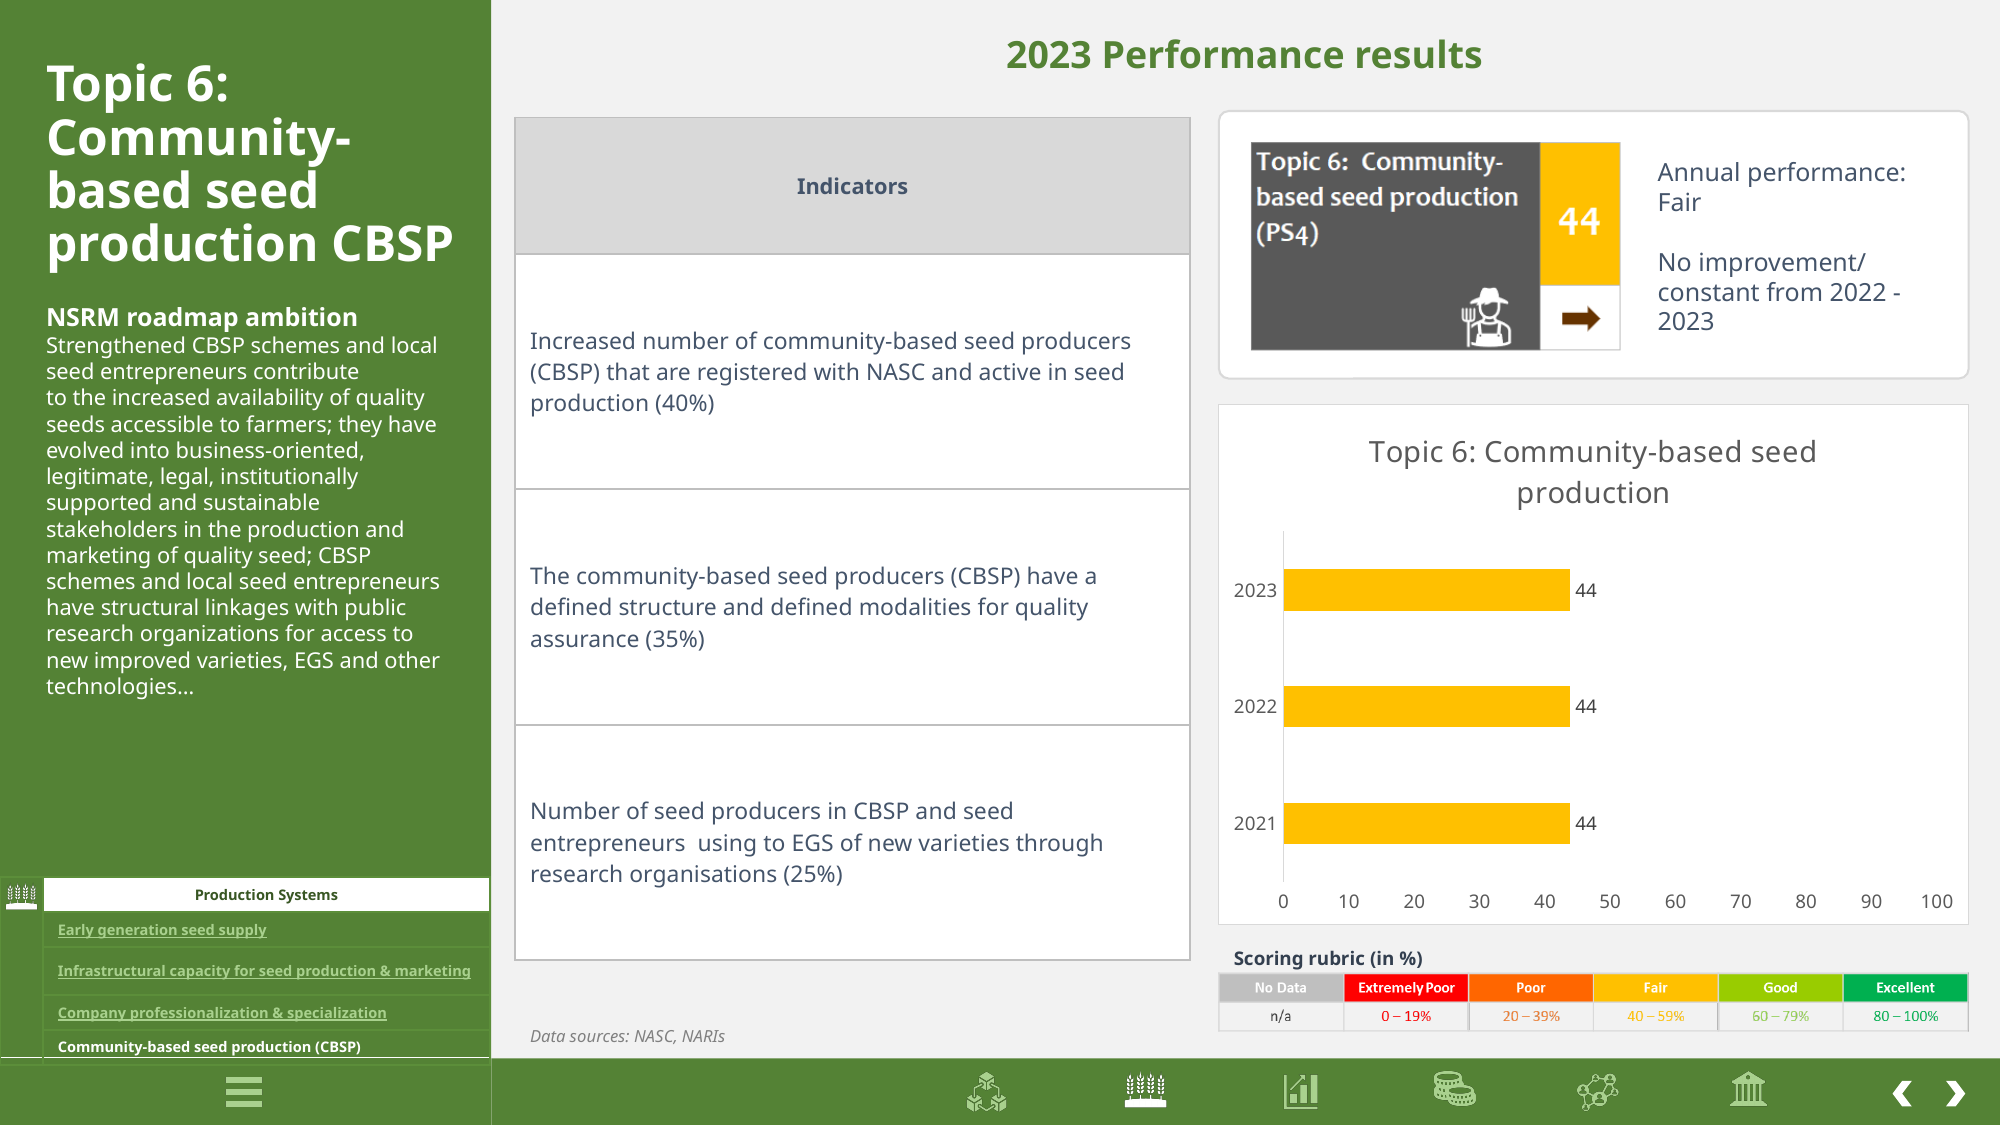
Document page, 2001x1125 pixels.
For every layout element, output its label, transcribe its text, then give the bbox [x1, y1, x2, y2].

picture [1244, 136, 1629, 360]
picture [1574, 1069, 1621, 1116]
text_box [1891, 1079, 1914, 1108]
picture [1430, 1065, 1478, 1112]
table_header [1, 878, 42, 1064]
title Topic 6: Community-based seed production CBSP [31, 50, 473, 282]
text_box Annual performance: Fair No improvement/ constant from 2022 - 2023 [1642, 148, 1940, 344]
table_cell The community-based seed producers (CBSP) have a defined structure and defined modalities for quality assurance (35%) [516, 490, 1189, 724]
table_cell Increased number of community-based seed producers (CBSP) that are registered with NASC and active in seed production (40%) [516, 255, 1189, 488]
picture [1122, 1065, 1169, 1112]
picture [3, 878, 39, 913]
picture [1725, 1065, 1772, 1112]
text_box Data sources: NASC, NARIs [515, 1018, 829, 1054]
table_header Indicators [516, 118, 1189, 253]
table_header Production Systems [44, 878, 489, 911]
table_cell Number of seed producers in CBSP and seed entrepreneurs using to EGS of new varieties through research organisations (25%) [516, 726, 1189, 959]
table_cell Community-based seed production (CBSP) [44, 1031, 489, 1064]
text_box 2023 Performance results [490, 23, 1999, 84]
picture [1218, 972, 1969, 1035]
table_cell Infrastructural capacity for seed production & marketing [44, 948, 489, 994]
text_box Scoring rubric (in %) [1218, 939, 1479, 972]
table_cell Early generation seed supply [44, 913, 489, 946]
text_box NSRM roadmap ambition Strengthened CBSP schemes and local seed entrepreneurs contribute to the increased availability of quality seeds accessible to farmers; they have evolved into business-oriented, legitimate, legal, institutionally supported and sustainable stakeholders in the production and marketing of quality seed; CBSP schemes and local seed entrepreneurs have structural linkages with public research organizations for access to new improved varieties, EGS and other technologies… [31, 294, 473, 707]
table_cell Company professionalization & specialization [44, 996, 489, 1029]
text_box [1943, 1079, 1967, 1108]
picture [220, 1068, 268, 1116]
chart [1218, 403, 1969, 925]
picture [963, 1068, 1010, 1116]
picture [1277, 1068, 1324, 1116]
text_box [1217, 109, 1970, 380]
